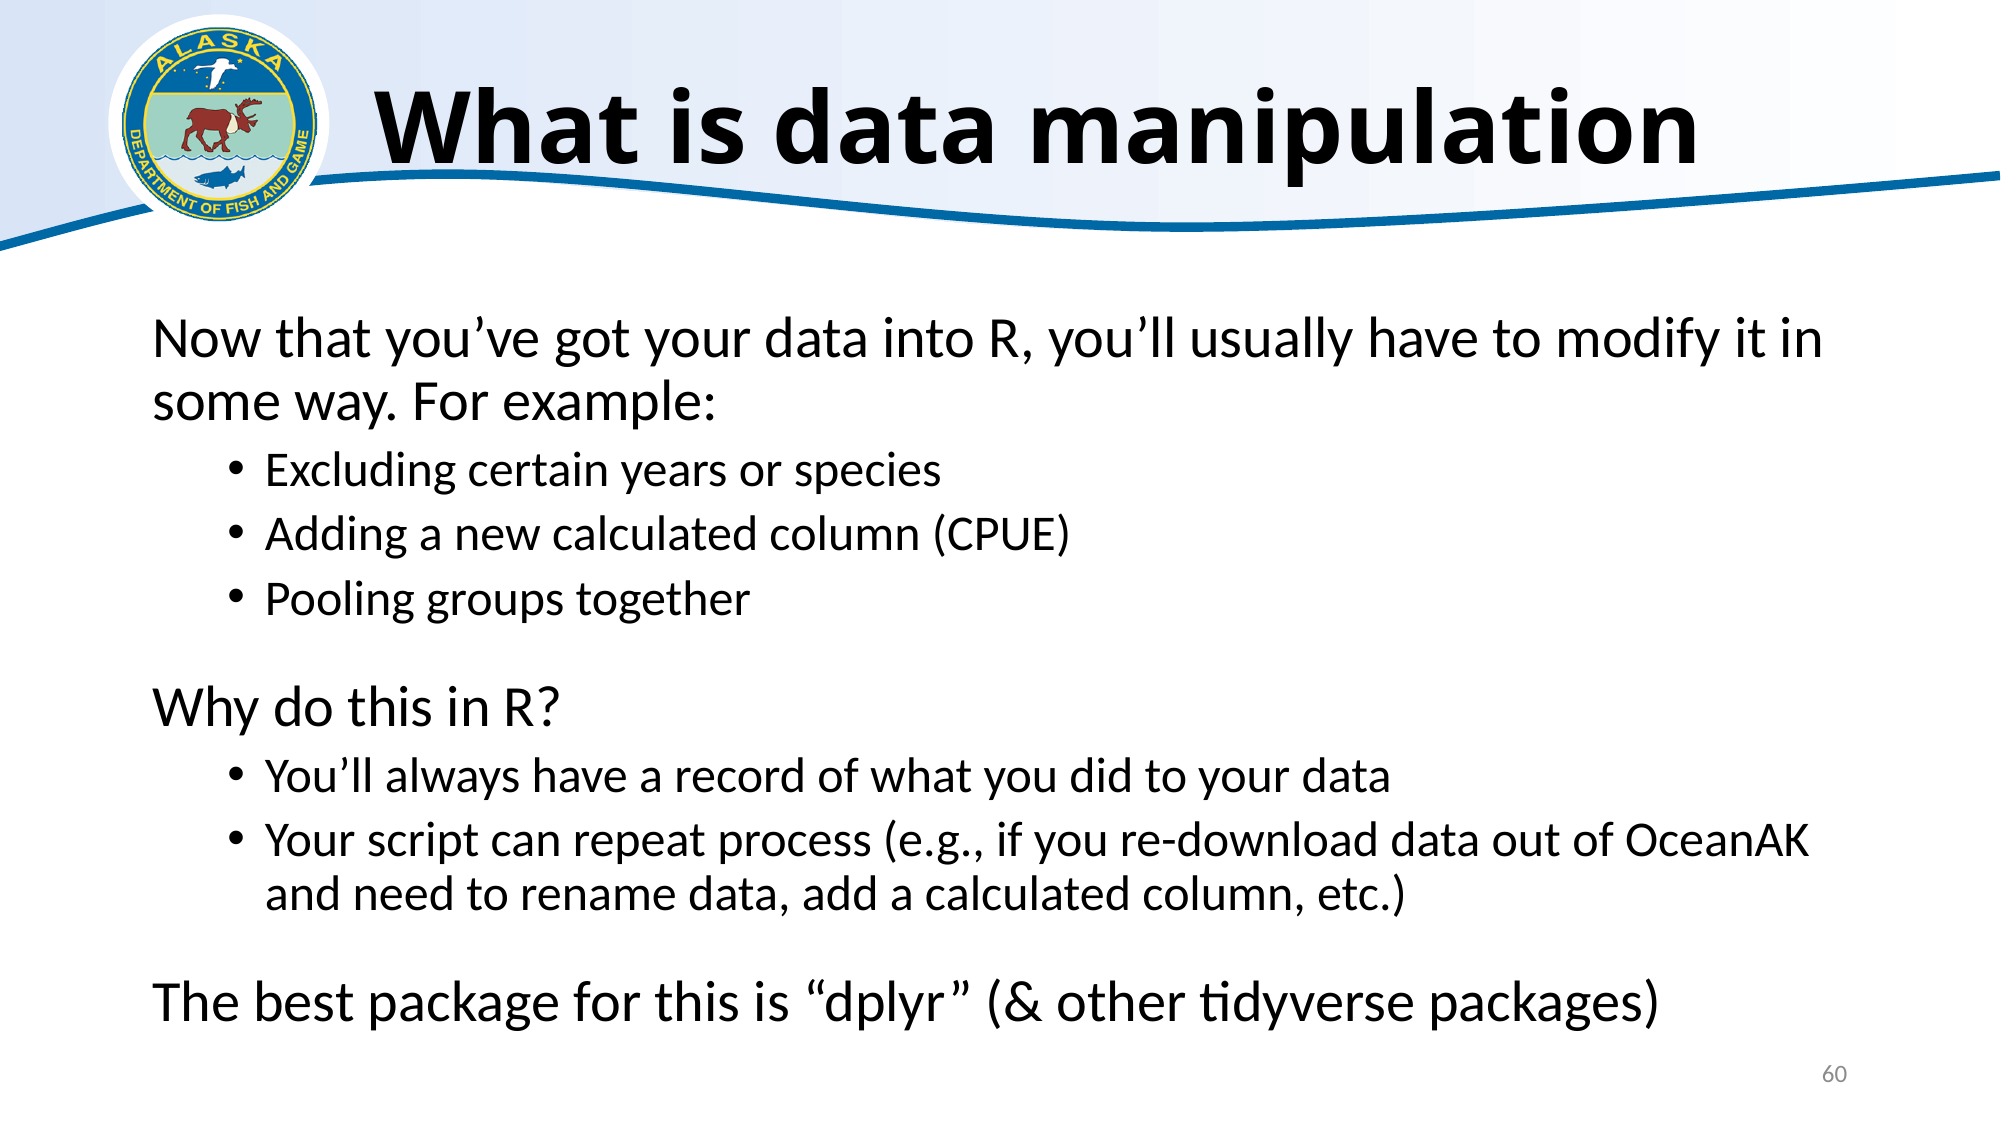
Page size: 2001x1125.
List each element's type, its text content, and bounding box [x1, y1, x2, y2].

picture [30, 14, 408, 232]
list Now that you’ve got your data into R, you’ll usually have to modify it in some way. For example: Excluding certain years or species Adding a new calculated column (CPUE) Pooling groups together Why do this in R? You’ll always have a record of what you did to your data Your script can repeat process (e.g., if you re-download data out of OceanAK and need to rename data, add a calculated column, etc.) The best package for this is “dplyr” (& other tidyverse packages) [137, 299, 1863, 1072]
slide_number 60 [1412, 1042, 1863, 1103]
title What is data manipulation [359, 30, 1863, 232]
